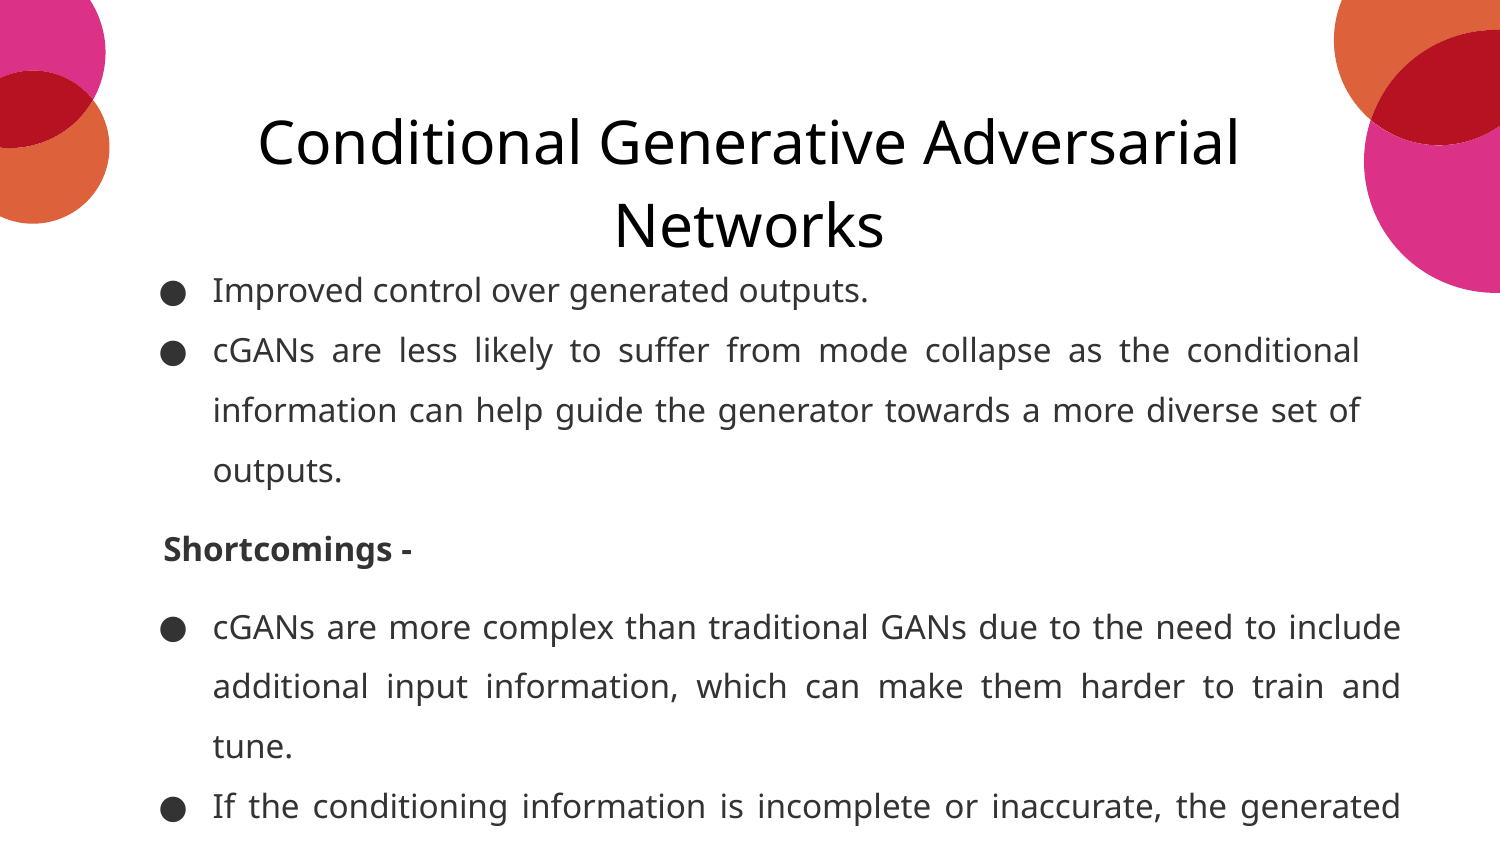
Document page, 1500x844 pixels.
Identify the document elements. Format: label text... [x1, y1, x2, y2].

text_box Shortcomings - [148, 493, 641, 584]
text_box Improved control over generated outputs. cGANs are less likely to suffer from mode collapse as the conditional information can help guide the generator towards a more diverse set of outputs. [122, 234, 1378, 504]
title Conditional Generative Adversarial Networks [118, 77, 1382, 192]
text_box cGANs are more complex than traditional GANs due to the need to include additional input information, which can make them harder to train and tune. If the conditioning information is incomplete or inaccurate, the generated output may also be inaccurate. [122, 570, 1419, 844]
